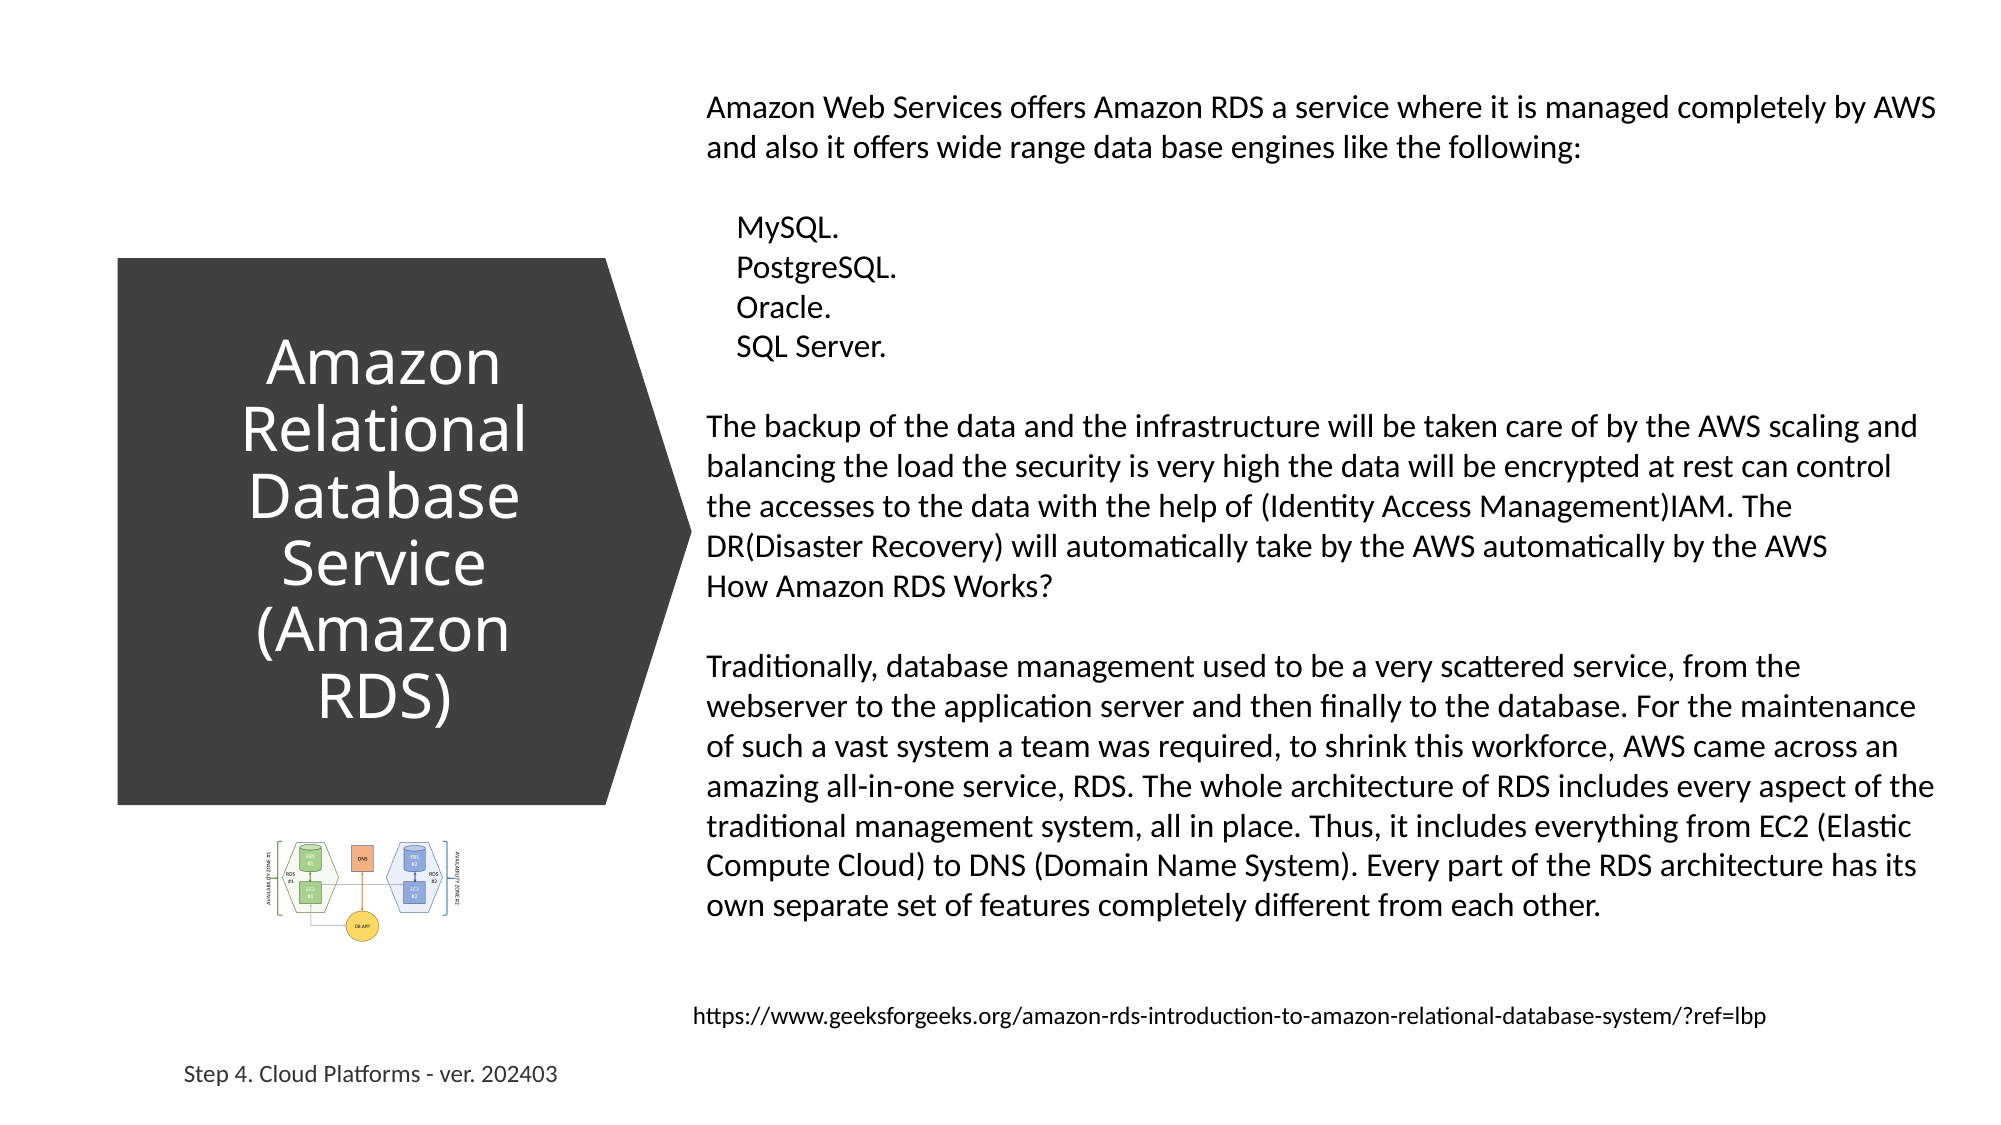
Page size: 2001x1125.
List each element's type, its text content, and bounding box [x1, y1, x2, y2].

text_box [116, 257, 691, 807]
title Amazon Relational Database Service (Amazon RDS) [168, 322, 601, 741]
text_box https://www.geeksforgeeks.org/amazon-rds-introduction-to-amazon-relational-database-system/?ref=lbp [678, 991, 1815, 1037]
footer Step 4. Cloud Platforms - ver. 202403 [168, 1042, 1188, 1103]
picture [256, 836, 473, 945]
text_box Amazon Web Services offers Amazon RDS a service where it is managed completely by AWS and also it offers wide range data base engines like the following: MySQL. PostgreSQL. Oracle. SQL Server. The backup of the data and the infrastructure will be taken care of by the AWS scaling and balancing the load the security is very high the data will be encrypted at rest can control the accesses to the data with the help of (Identity Access Management)IAM. The DR(Disaster Recovery) will automatically take by the AWS automatically by the AWS How Amazon RDS Works? Traditionally, database management used to be a very scattered service, from the webserver to the application server and then finally to the database. For the maintenance of such a vast system a team was required, to shrink this workforce, AWS came across an amazing all-in-one service, RDS. The whole architecture of RDS includes every aspect of the traditional management system, all in place. Thus, it includes everything from EC2 (Elastic Compute Cloud) to DNS (Domain Name System). Every part of the RDS architecture has its own separate set of features completely different from each other. [691, 77, 1957, 931]
